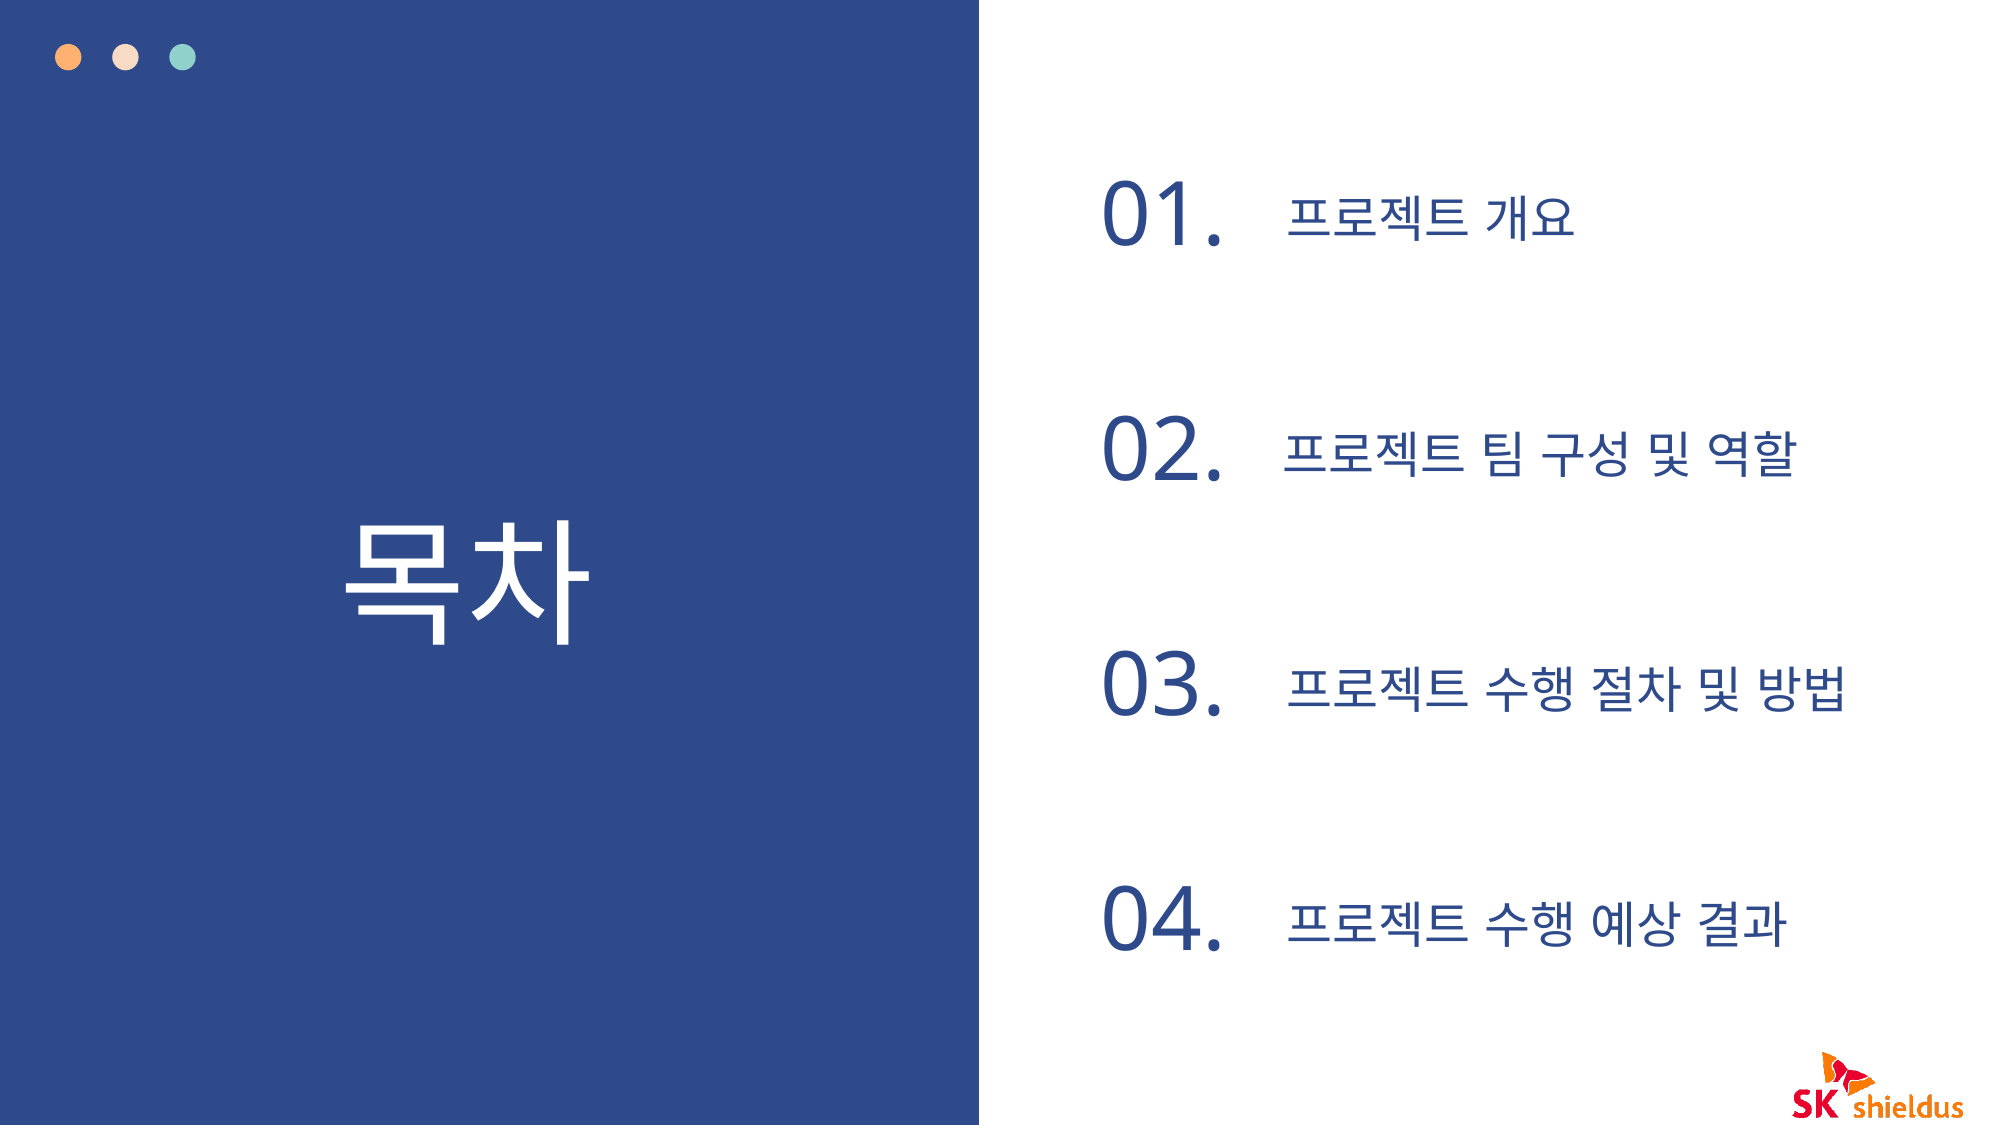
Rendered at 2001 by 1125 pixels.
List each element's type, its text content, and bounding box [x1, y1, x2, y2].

title 01. [1064, 155, 1263, 283]
title 02. [1064, 390, 1263, 519]
title 프로젝트 수행 예상 결과 [1266, 873, 1850, 976]
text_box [0, 0, 980, 1125]
picture [1792, 1052, 1963, 1118]
title 03. [1064, 625, 1263, 754]
title 프로젝트 개요 [1266, 167, 1850, 270]
title 프로젝트 수행 절차 및 방법 [1266, 638, 1914, 741]
title 프로젝트 팀 구성 및 역할 [1263, 403, 1859, 507]
title 04. [1064, 860, 1263, 989]
